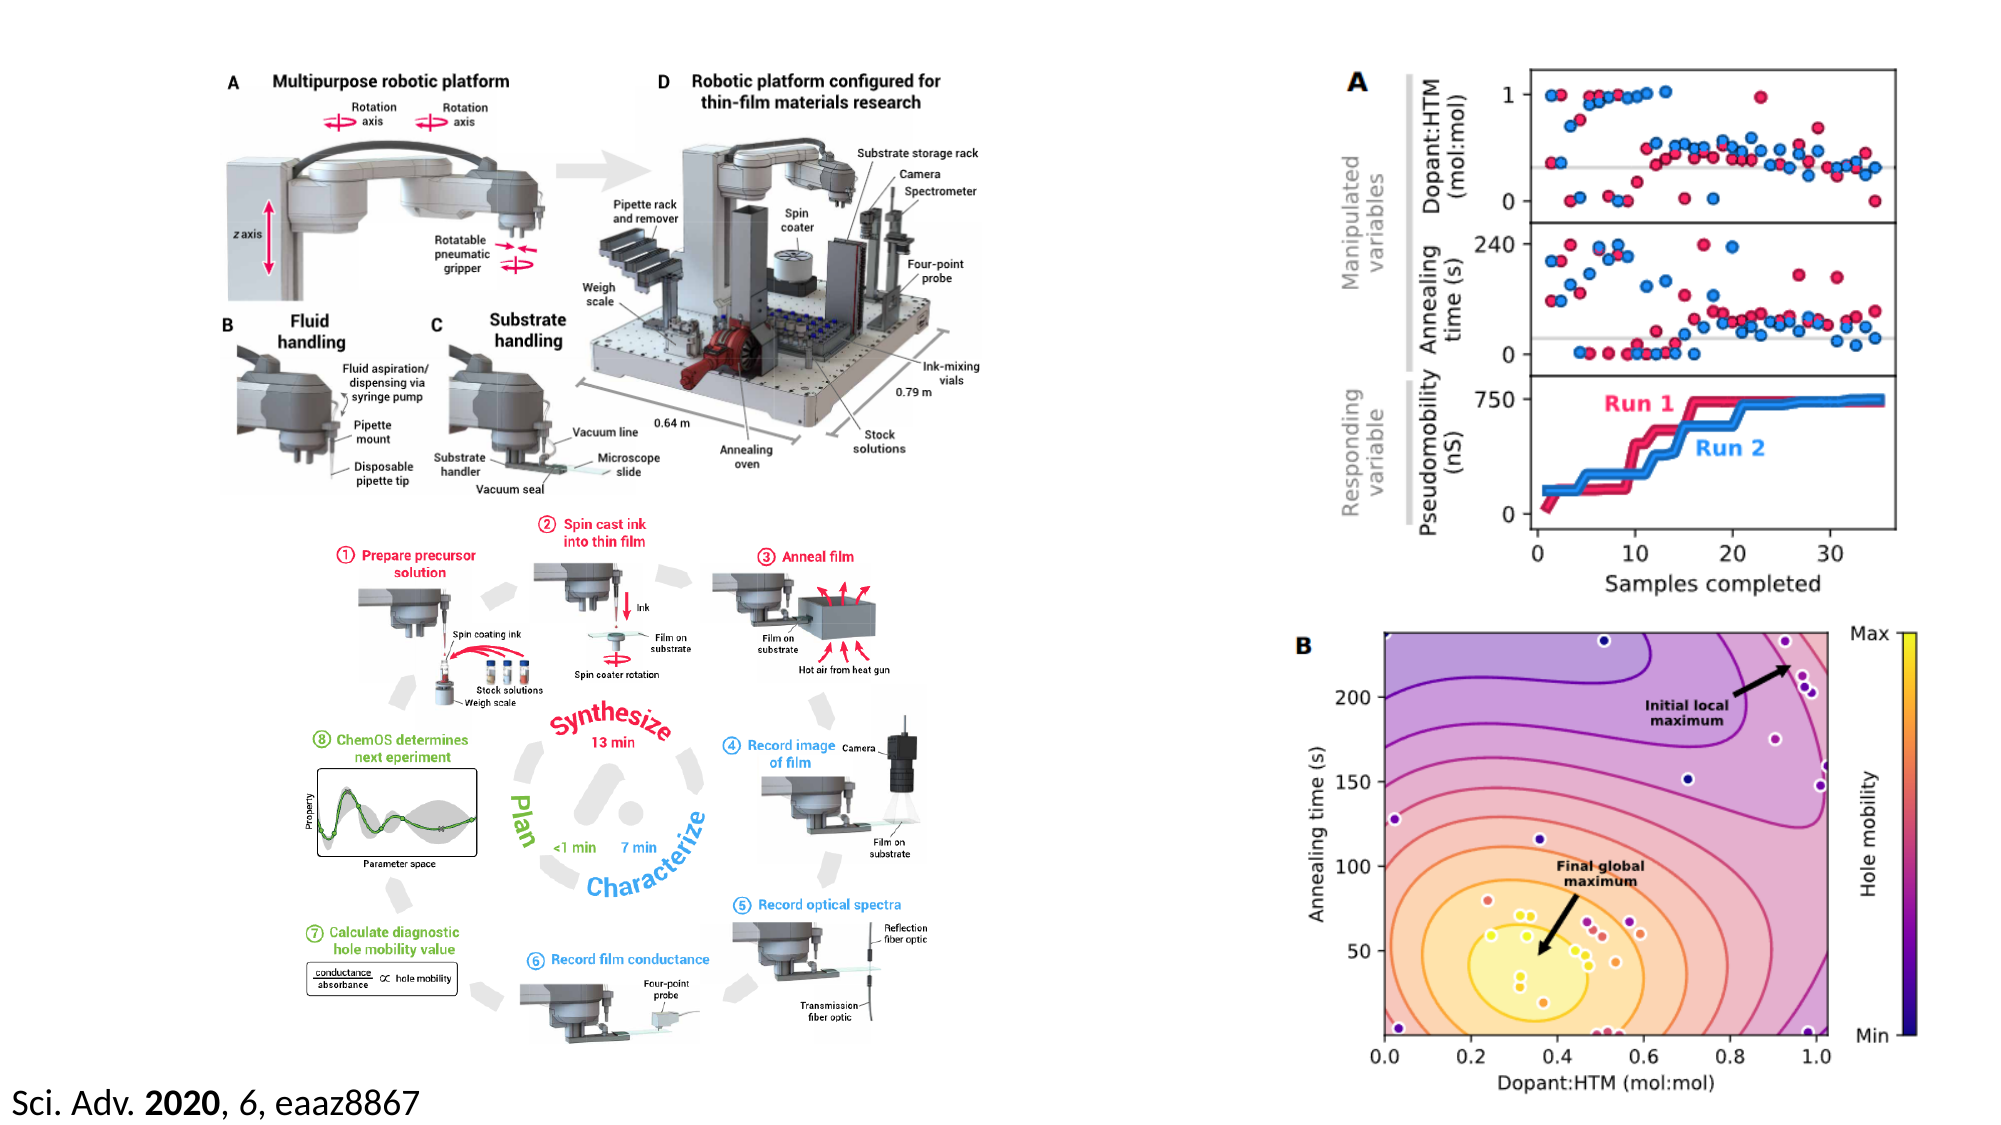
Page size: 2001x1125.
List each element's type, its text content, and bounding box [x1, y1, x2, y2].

picture [1287, 604, 1939, 1098]
picture [1312, 37, 1913, 602]
text_box Sci. Adv. 2020, 6, eaaz8867 [0, 1070, 436, 1125]
picture [212, 49, 989, 1052]
